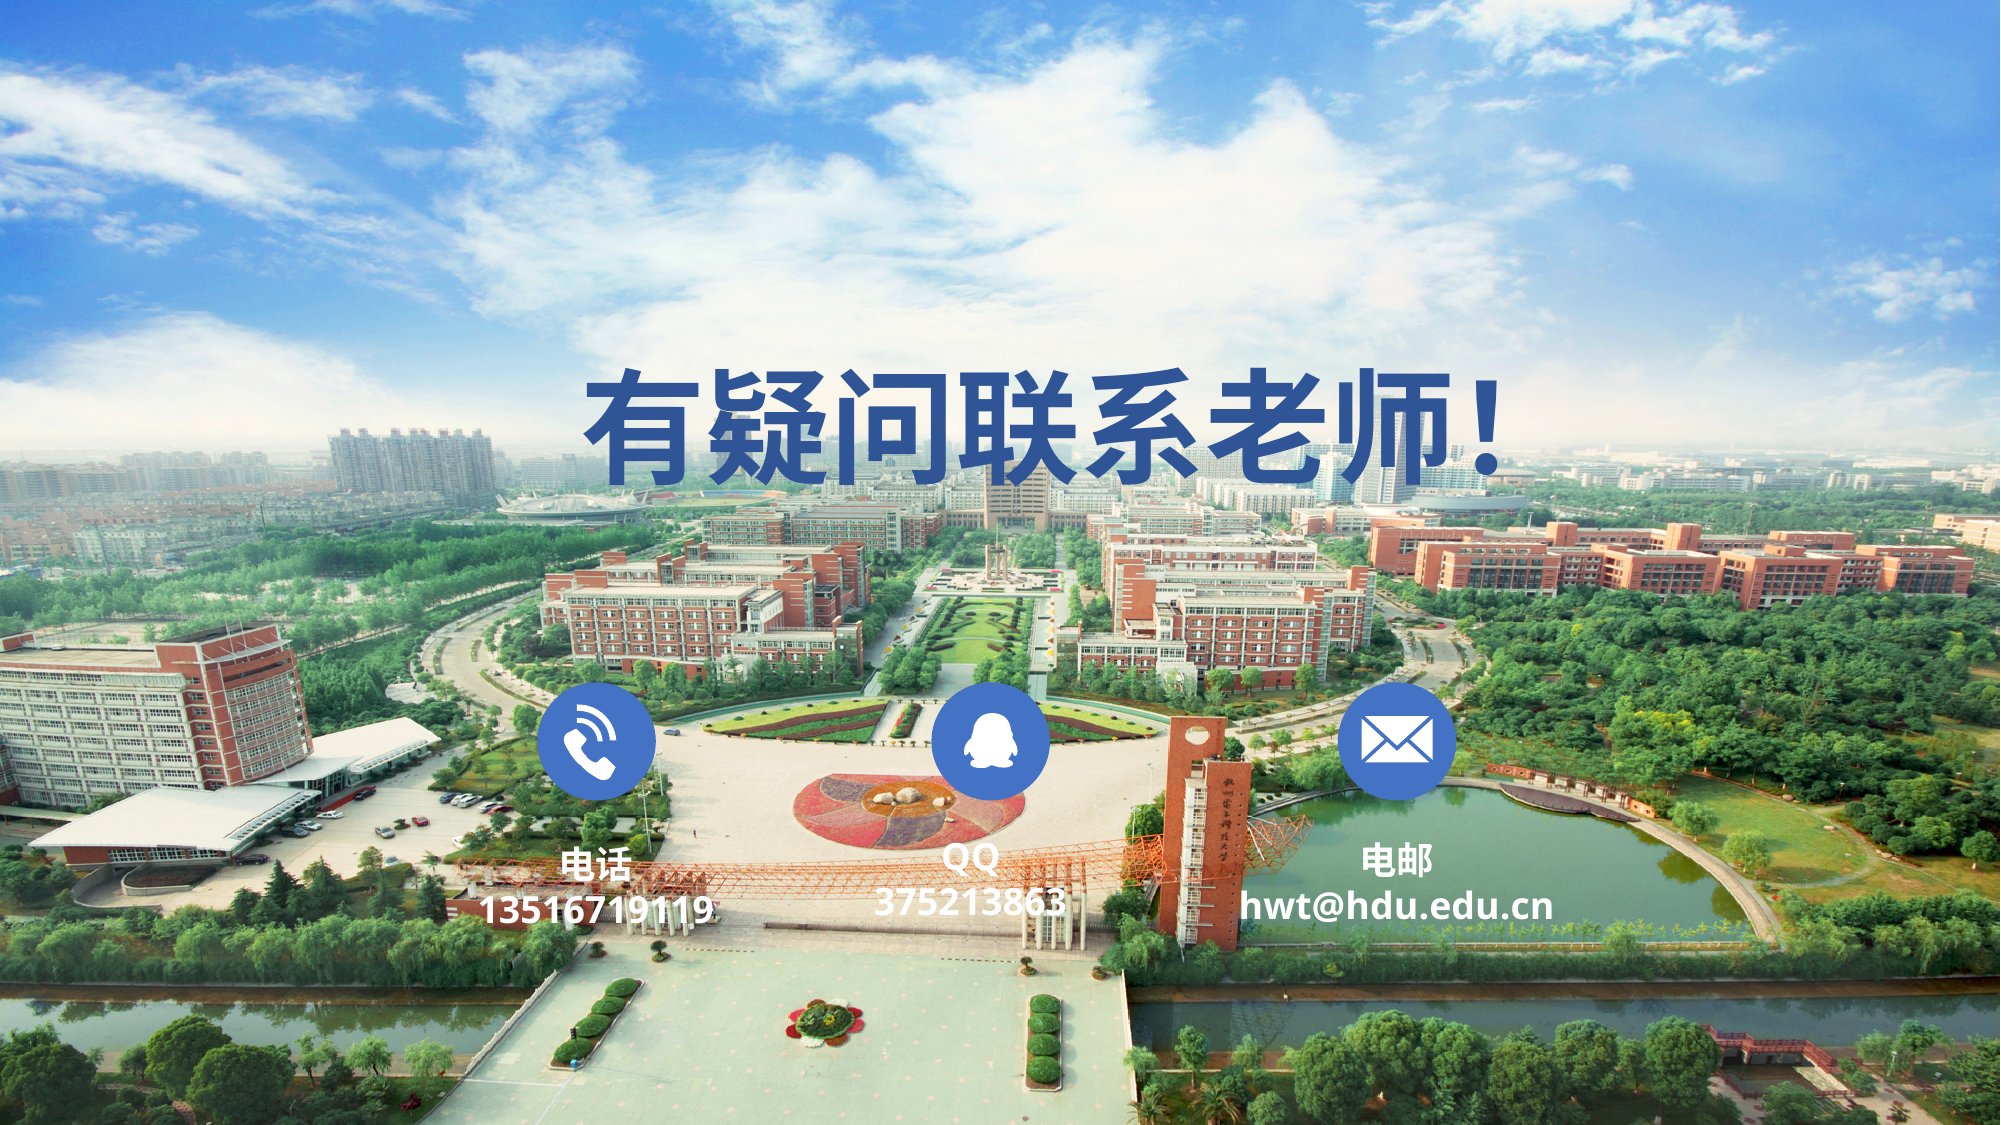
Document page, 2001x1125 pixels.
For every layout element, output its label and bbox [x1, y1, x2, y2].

picture [0, 0, 2000, 1125]
text_box [560, 703, 617, 784]
